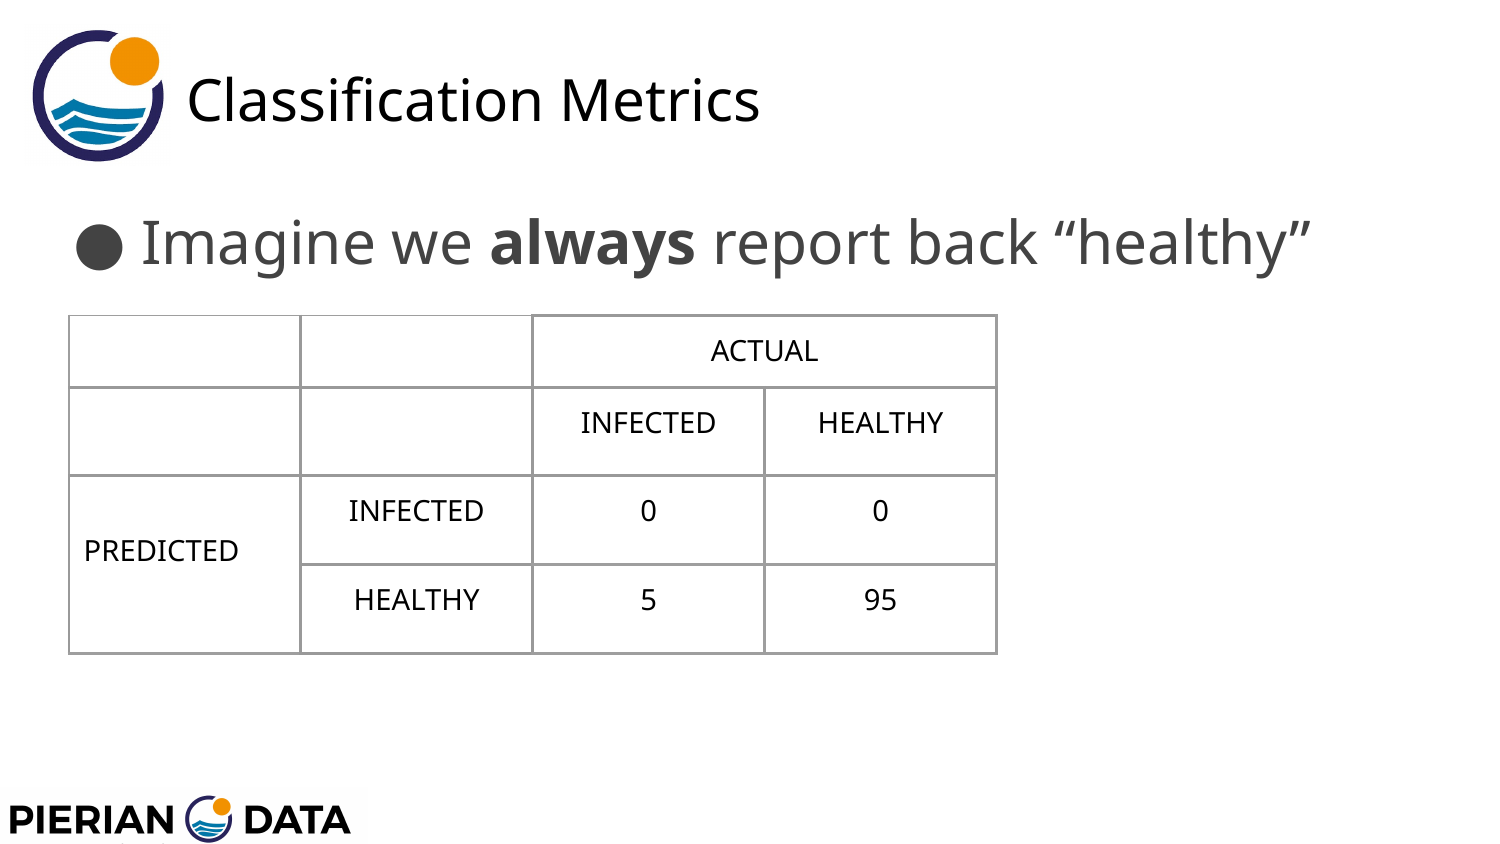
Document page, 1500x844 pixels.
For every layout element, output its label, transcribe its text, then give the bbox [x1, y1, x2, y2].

table_cell [70, 389, 299, 474]
picture [24, 24, 172, 167]
table_cell 95 [766, 566, 995, 652]
list Imagine we always report back “healthy” [51, 189, 1476, 750]
table_header [70, 316, 299, 386]
table_header ACTUAL [534, 317, 995, 386]
title Classification Metrics [176, 48, 1449, 143]
table_cell PREDICTED [70, 477, 299, 652]
table_cell HEALTHY [766, 389, 995, 474]
table_cell 5 [534, 566, 763, 652]
table_cell INFECTED [302, 477, 531, 563]
table_cell HEALTHY [302, 566, 531, 652]
table_cell [302, 389, 531, 474]
picture [0, 787, 368, 844]
table_header [302, 316, 531, 386]
table_cell 0 [534, 477, 763, 563]
table_cell 0 [766, 477, 995, 563]
table_cell INFECTED [534, 389, 763, 474]
